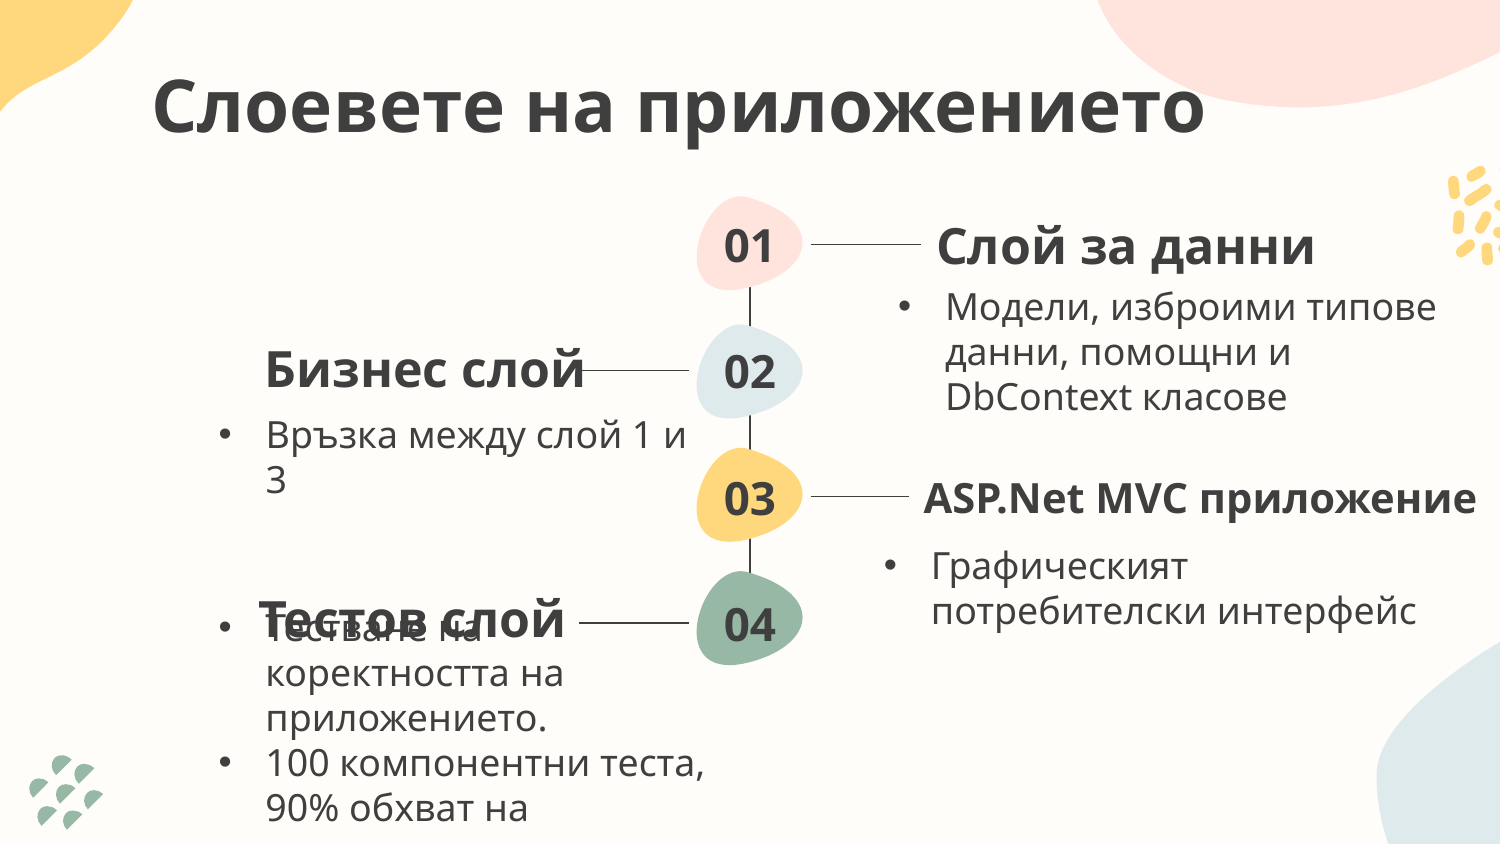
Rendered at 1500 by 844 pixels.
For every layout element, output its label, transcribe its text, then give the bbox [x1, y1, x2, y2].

text_box Бизнес слой [249, 324, 668, 408]
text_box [670, 447, 830, 542]
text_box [670, 324, 830, 419]
text_box Графическият потребителски интерфейс [868, 540, 1462, 634]
text_box Тестов слой [243, 573, 666, 661]
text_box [670, 570, 830, 666]
title Слоевете на приложението [136, 56, 1401, 151]
text_box Връзка между слой 1 и 3 [203, 408, 720, 503]
text_box Слой за данни [921, 201, 1382, 288]
text_box Модели, изброими типове данни, помощни и DbContext класове [883, 303, 1500, 398]
text_box ASP.Net MVC приложение [908, 453, 1500, 540]
text_box Тестване на коректността на приложението. 100 компонентни теста, 90% обхват на тестването [203, 679, 744, 799]
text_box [670, 195, 830, 291]
